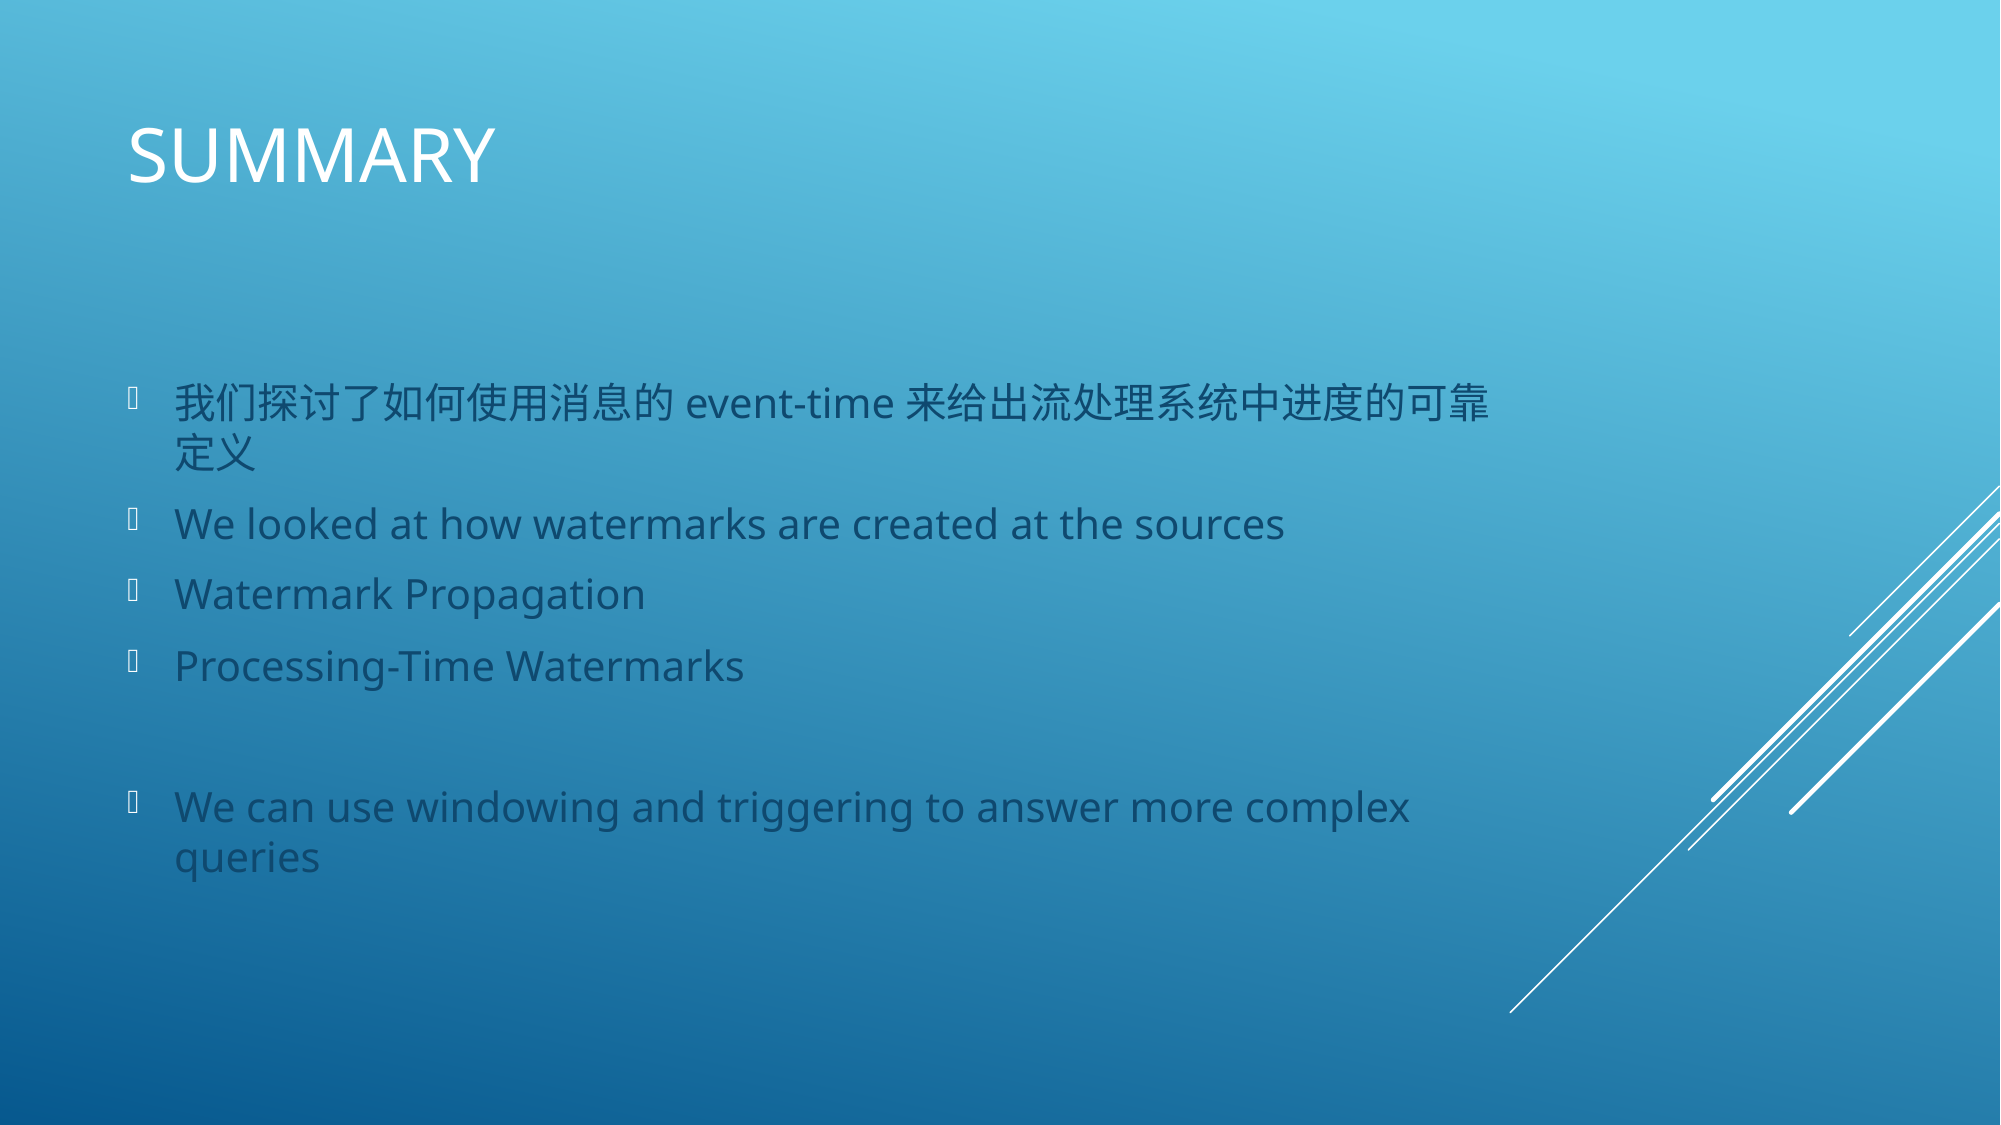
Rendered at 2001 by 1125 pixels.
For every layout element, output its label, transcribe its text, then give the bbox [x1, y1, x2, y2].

title Summary [112, 87, 1513, 217]
list 我们探讨了如何使用消息的event-time来给出流处理系统中进度的可靠定义 We looked at how watermarks are created at the sources Watermark Propagation Processing-Time Watermarks We can use windowing and triggering to answer more complex queries [112, 279, 1513, 979]
